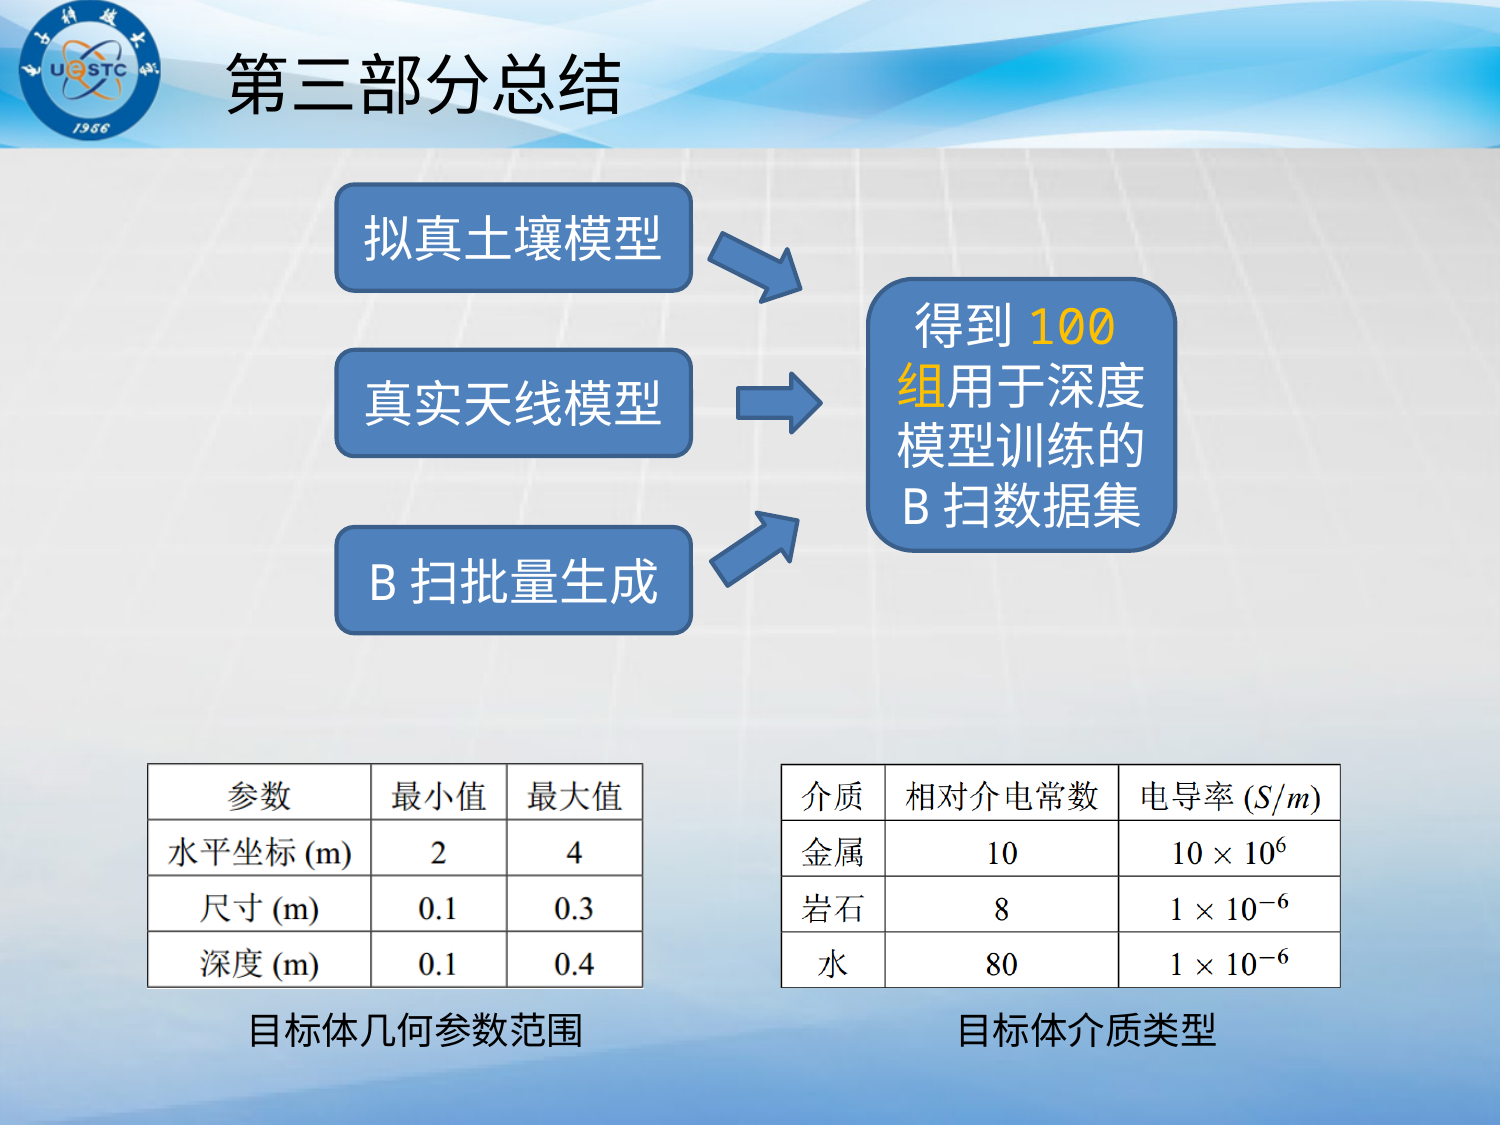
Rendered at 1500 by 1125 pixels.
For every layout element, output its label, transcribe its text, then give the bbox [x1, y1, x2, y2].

text_box 真实天线模型 [334, 347, 694, 459]
text_box [736, 371, 823, 435]
text_box B扫批量生成 [334, 524, 694, 636]
text_box 得到100组用于深度模型训练的B扫数据集 [865, 276, 1178, 553]
text_box 拟真土壤模型 [334, 182, 694, 293]
text_box 目标体几何参数范围 [232, 999, 600, 1060]
picture [0, 0, 1500, 1125]
text_box 目标体介质类型 [940, 999, 1233, 1060]
text_box [708, 510, 800, 588]
text_box [707, 231, 803, 304]
text_box 第三部分总结 [209, 35, 640, 130]
